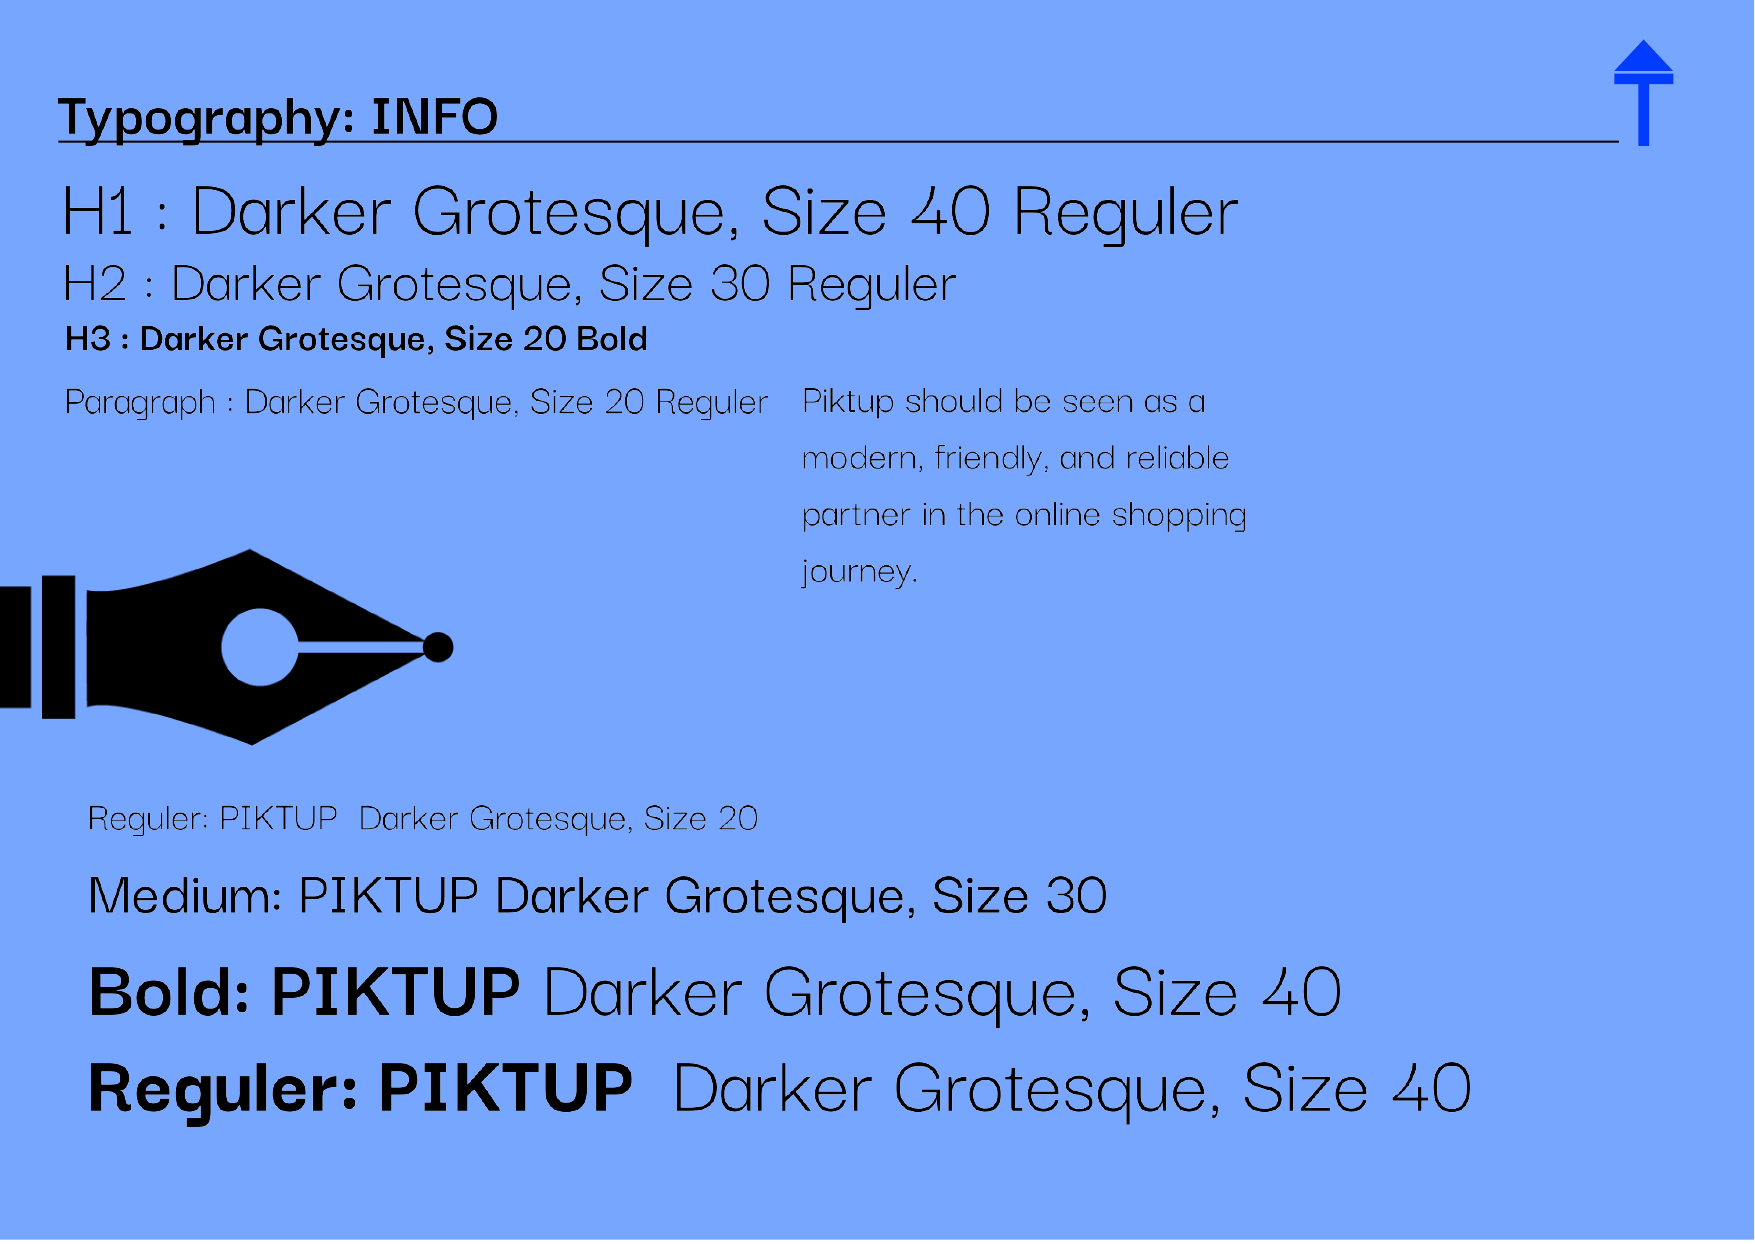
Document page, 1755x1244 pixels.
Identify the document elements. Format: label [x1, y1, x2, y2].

text_box [58, 97, 1620, 146]
picture [91, 966, 1340, 1029]
picture [91, 1062, 1471, 1127]
picture [66, 263, 956, 311]
text_box [0, 0, 1755, 1240]
text_box [1614, 73, 1674, 146]
picture [801, 388, 1245, 589]
picture [0, 388, 1107, 924]
text_box [1614, 39, 1673, 71]
picture [65, 185, 1238, 247]
picture [66, 325, 646, 358]
